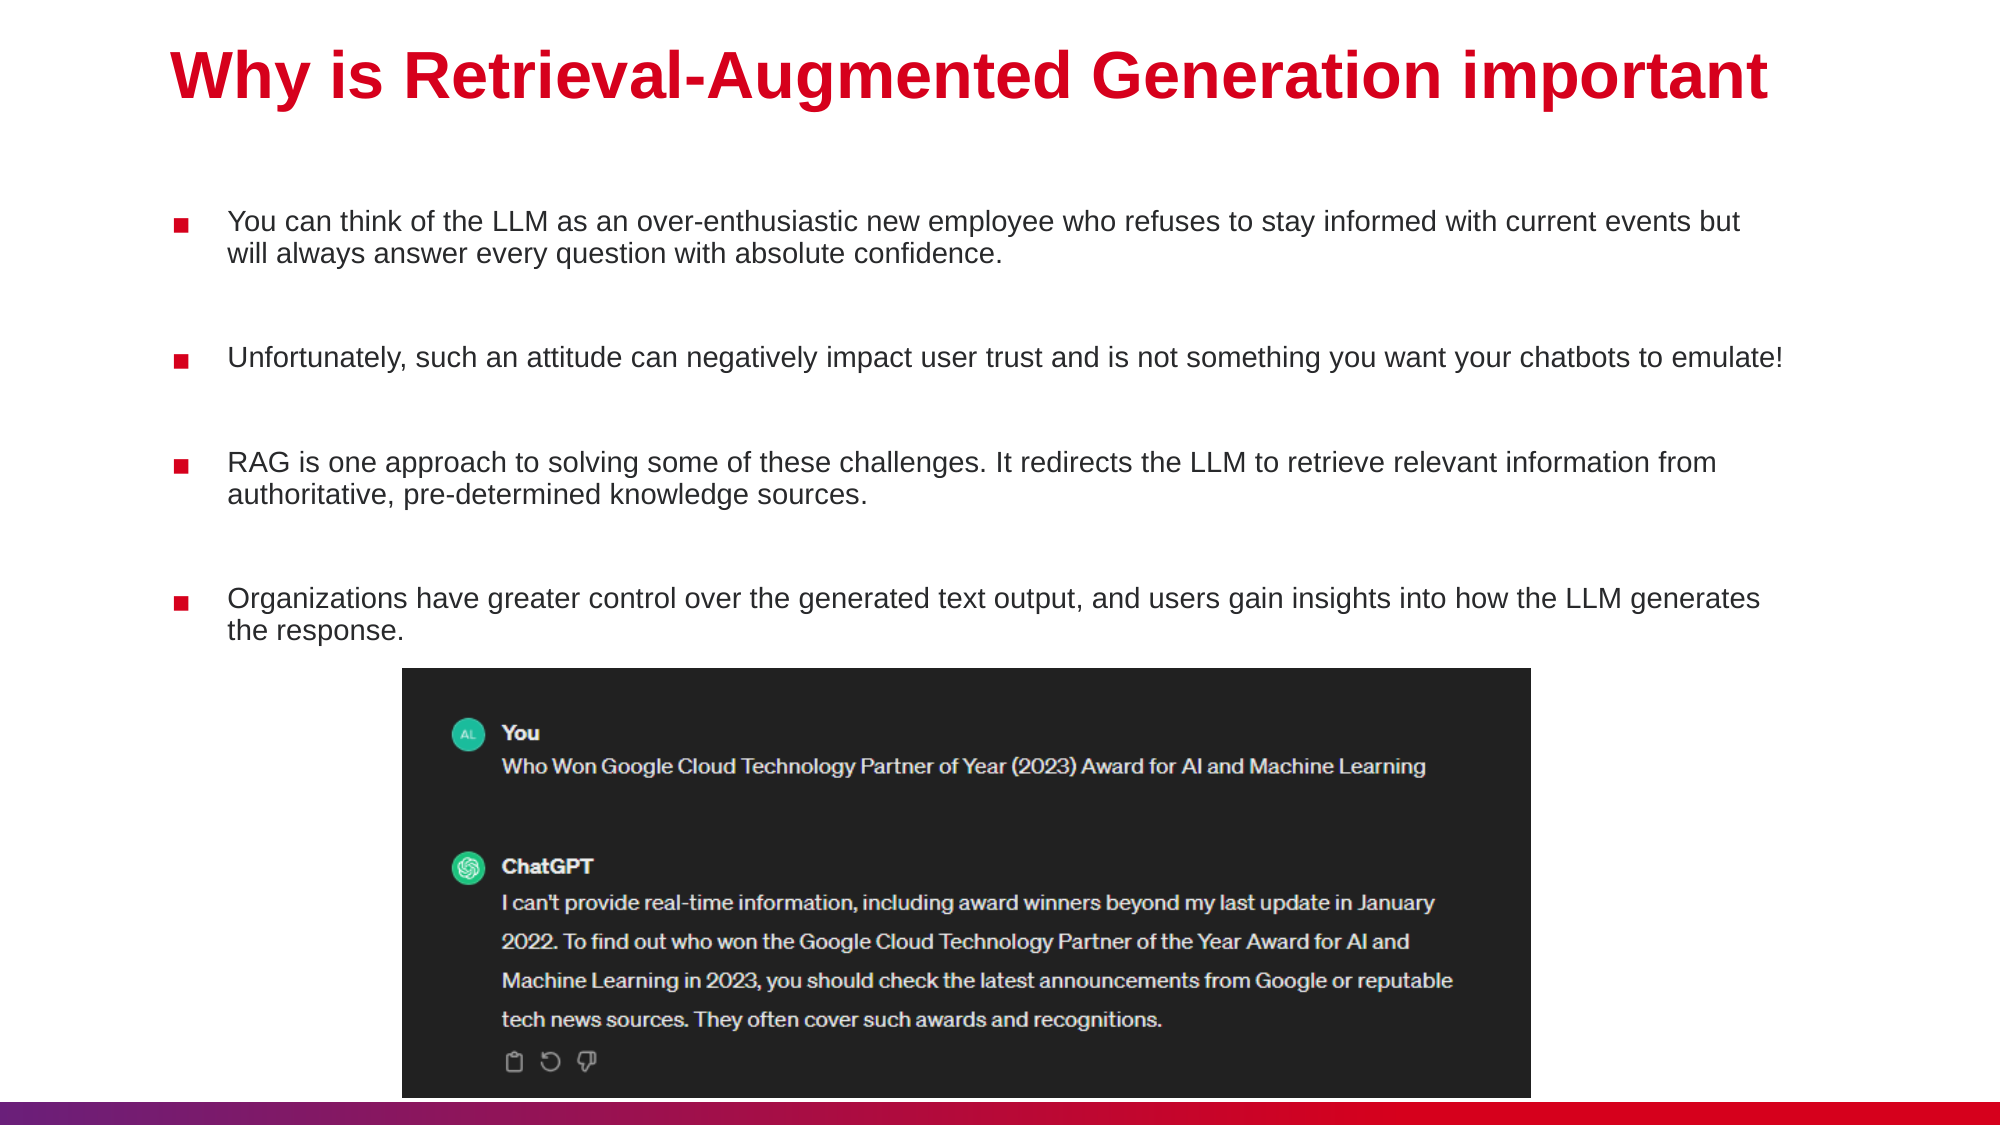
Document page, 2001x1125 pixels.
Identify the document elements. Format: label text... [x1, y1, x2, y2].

list You can think of the LLM as an over-enthusiastic new employee who refuses to stay informed with current events but will always answer every question with absolute confidence. Unfortunately, such an attitude can negatively impact user trust and is not something you want your chatbots to emulate! RAG is one approach to solving some of these challenges. It redirects the LLM to retrieve relevant information from authoritative, pre-determined knowledge sources. Organizations have greater control over the generated text output, and users gain insights into how the LLM generates the response. [137, 198, 1826, 959]
title Why is Retrieval-Augmented Generation important [155, 34, 1844, 123]
picture [402, 668, 1531, 1098]
